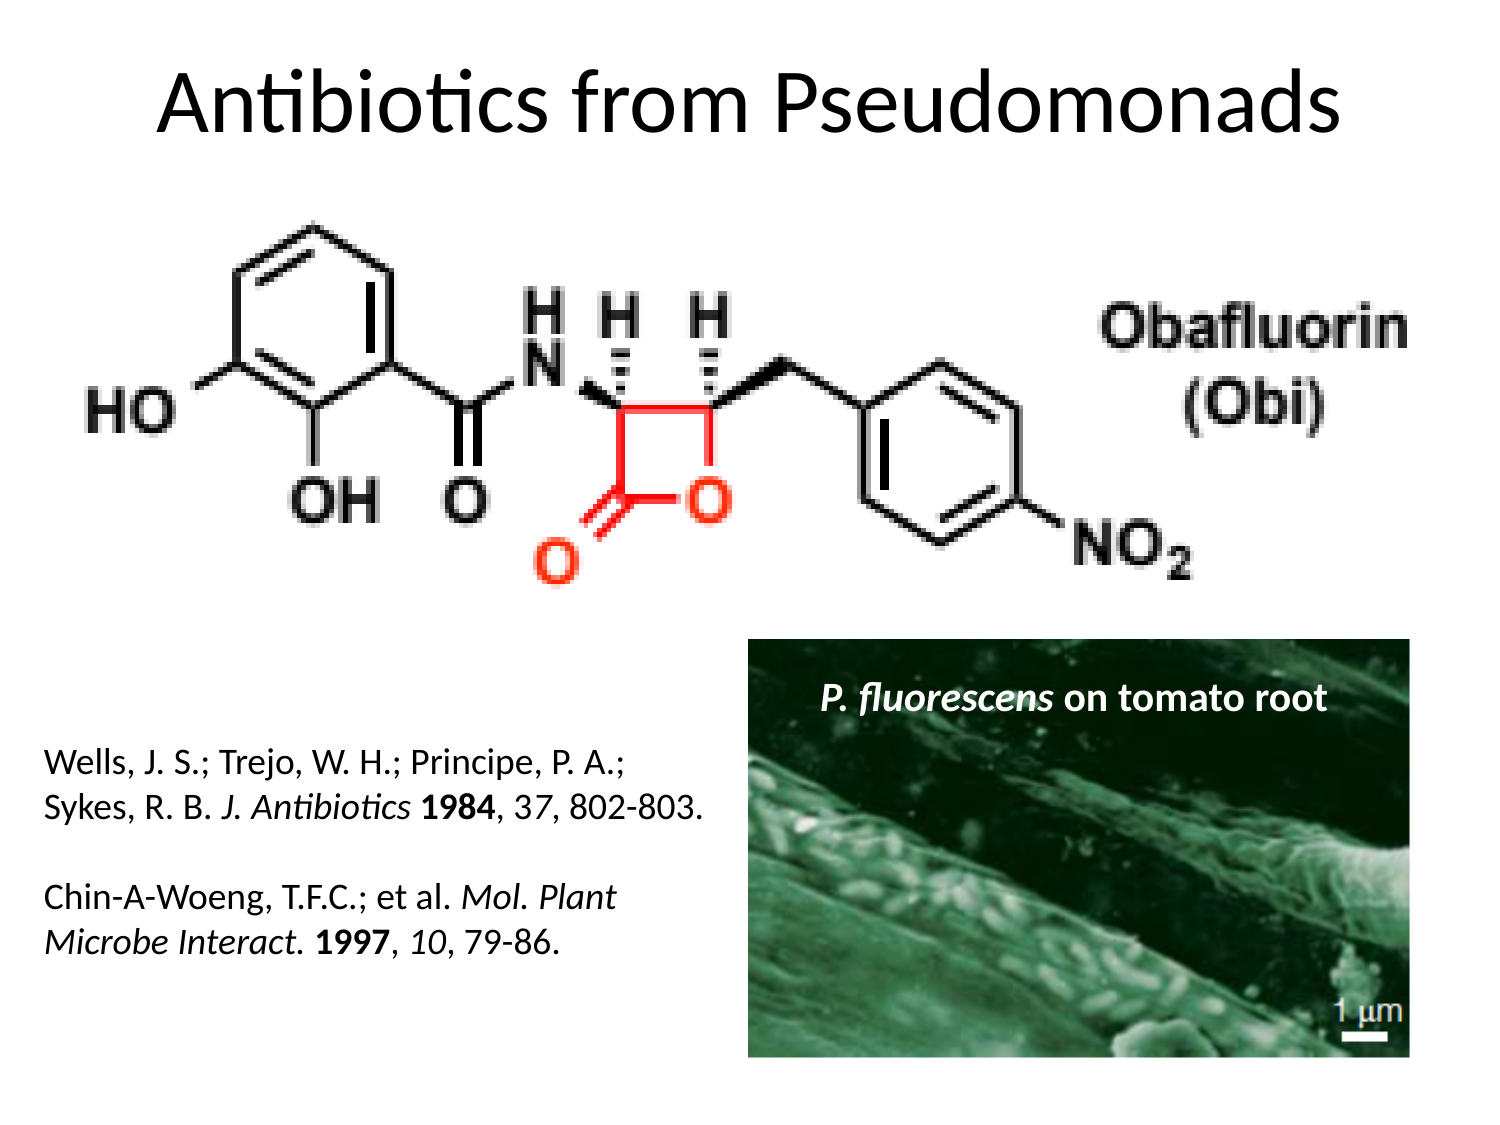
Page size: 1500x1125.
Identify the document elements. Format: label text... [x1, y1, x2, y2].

title Antibiotics from Pseudomonads [75, 1, 1425, 190]
picture [747, 639, 1422, 1061]
text_box Wells, J. S.; Trejo, W. H.; Principe, P. A.; Sykes, R. B. J. Antibiotics 1984, 37, 802-803. Chin-A-Woeng, T.F.C.; et al. Mol. Plant Microbe Interact. 1997, 10, 79-86. [29, 729, 732, 970]
picture [74, 215, 1422, 590]
